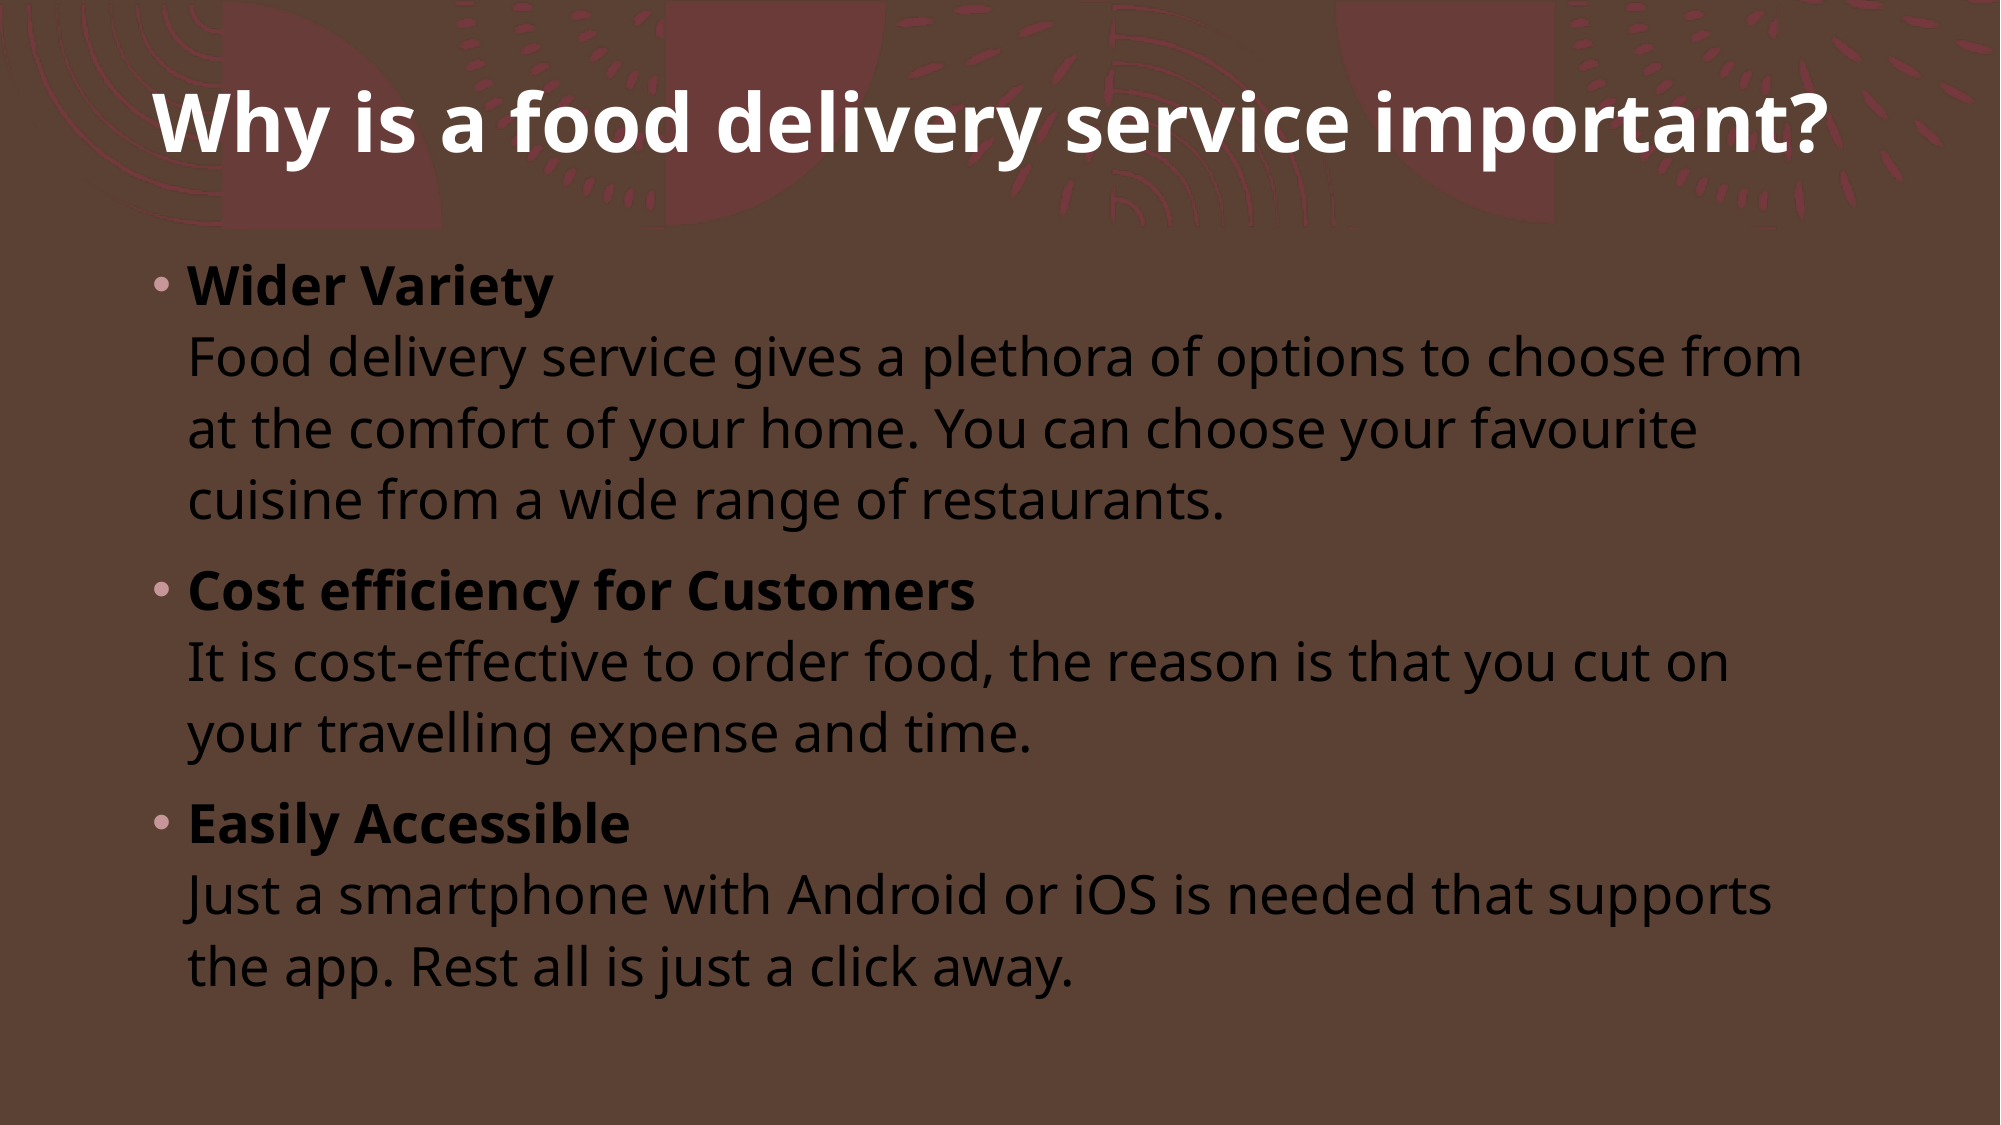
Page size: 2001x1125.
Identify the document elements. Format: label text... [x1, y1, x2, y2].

title Why is a food delivery service important? [137, 60, 1863, 237]
list Wider Variety Food delivery service gives a plethora of options to choose from at the comfort of your home. You can choose your favourite cuisine from a wide range of restaurants. Cost efficiency for Customers It is cost-effective to order food, the reason is that you cut on your travelling expense and time. Easily Accessible Just a smartphone with Android or iOS is needed that supports the app. Rest all is just a click away. [137, 237, 1863, 1009]
